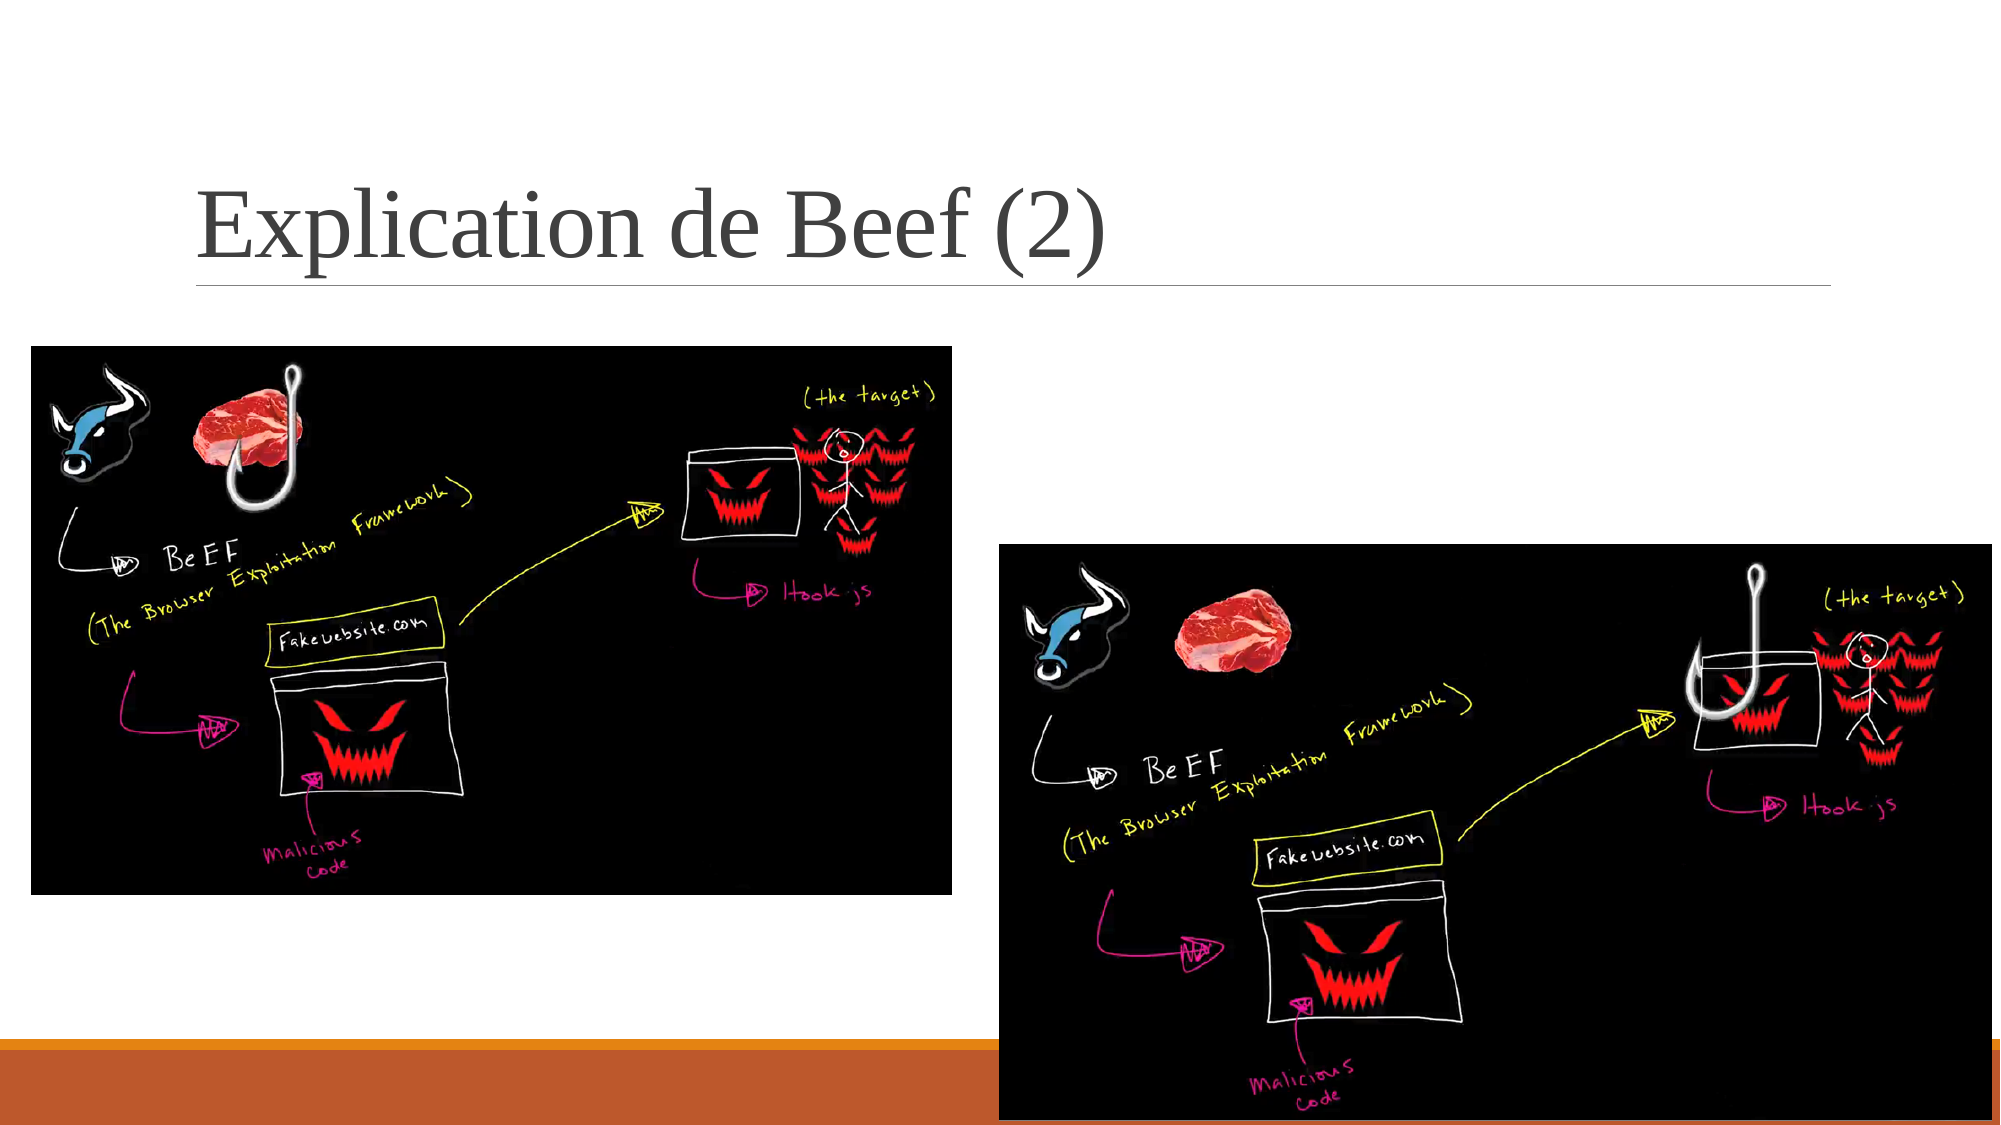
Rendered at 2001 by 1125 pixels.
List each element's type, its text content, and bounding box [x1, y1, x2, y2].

picture [31, 346, 953, 896]
title Explication de Beef (2) [180, 47, 1830, 285]
picture [999, 544, 1992, 1121]
